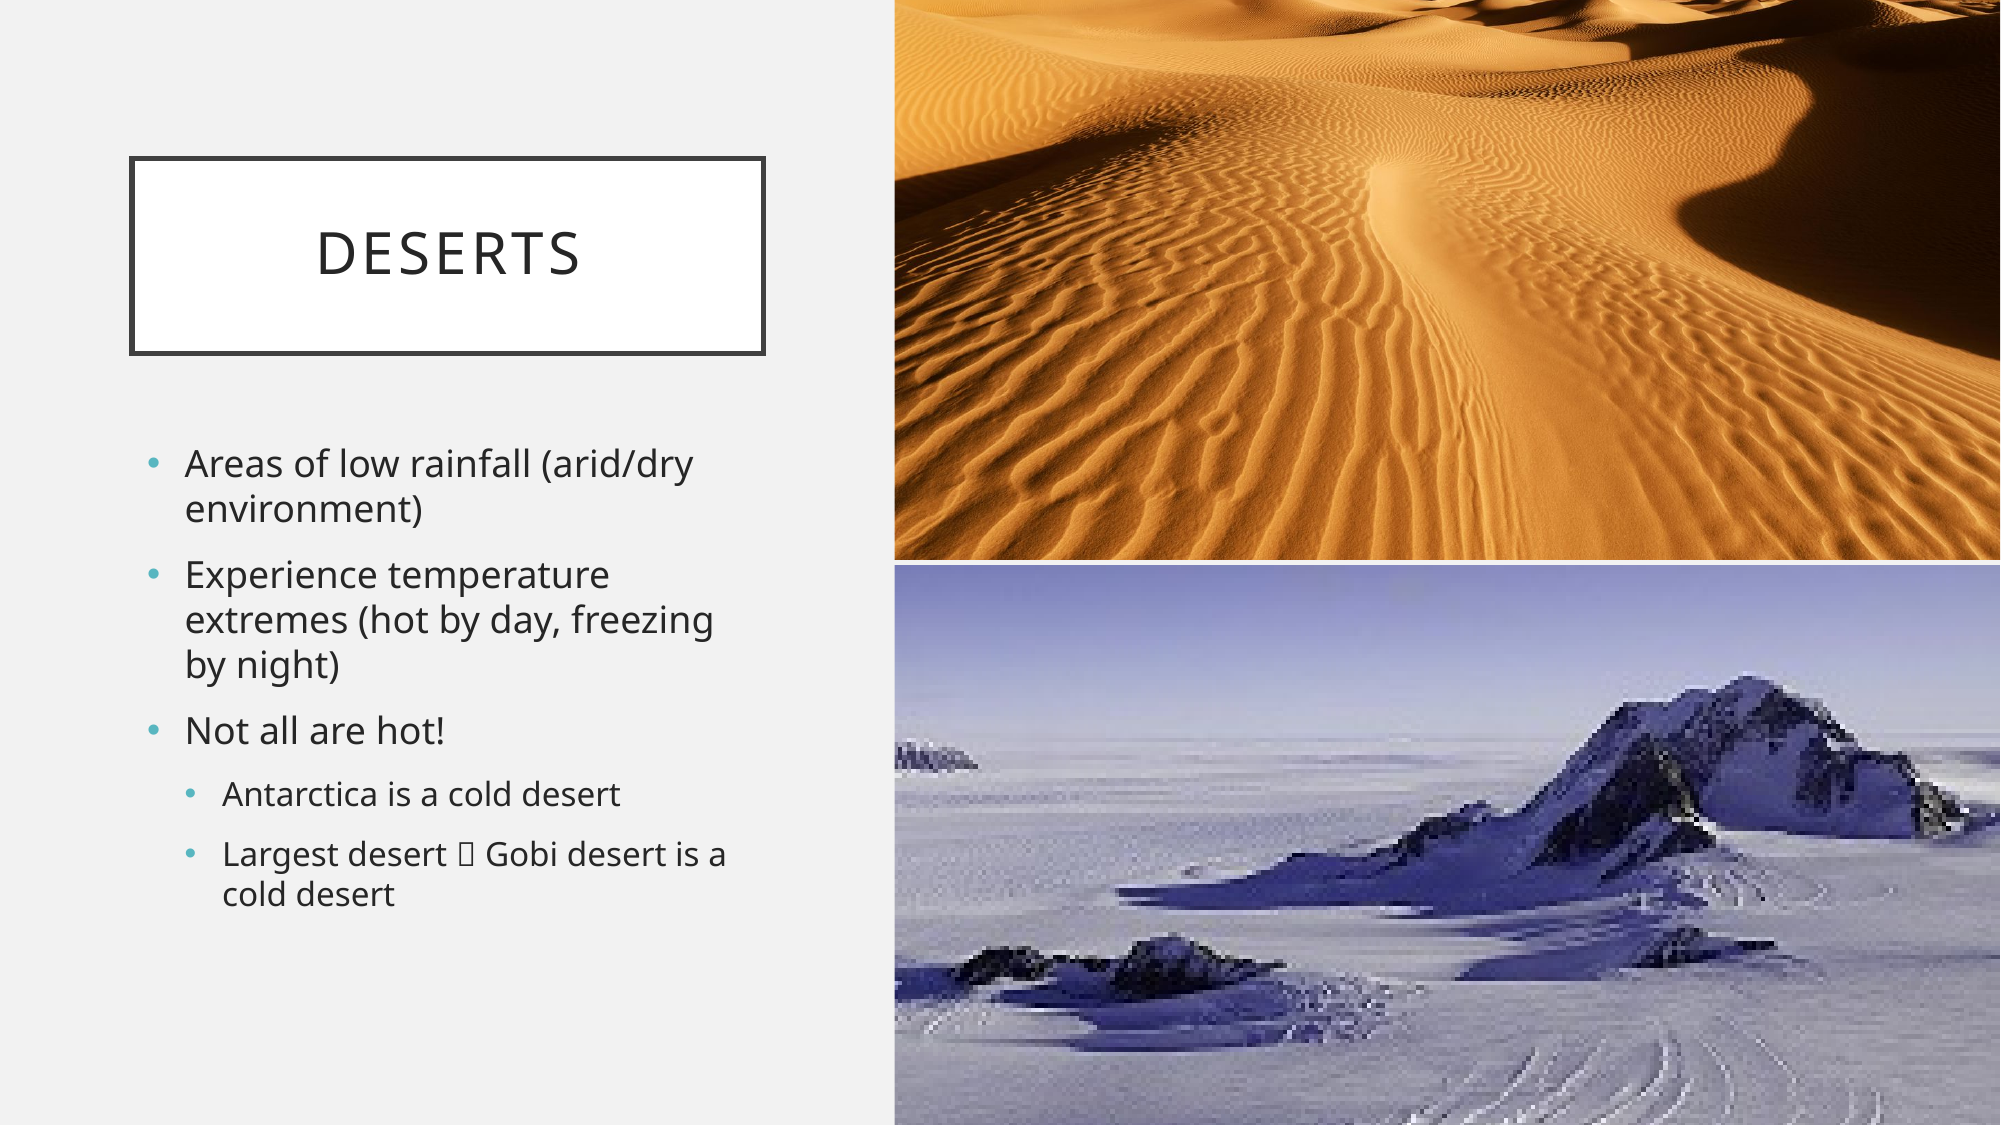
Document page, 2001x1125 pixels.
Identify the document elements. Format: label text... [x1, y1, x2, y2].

picture [894, 0, 2001, 560]
title Deserts [129, 156, 766, 356]
list Areas of low rainfall (arid/dry environment) Experience temperature extremes (hot by day, freezing by night) Not all are hot! Antarctica is a cold desert Largest desert  Gobi desert is a cold desert [131, 432, 764, 942]
picture [894, 565, 2000, 1125]
